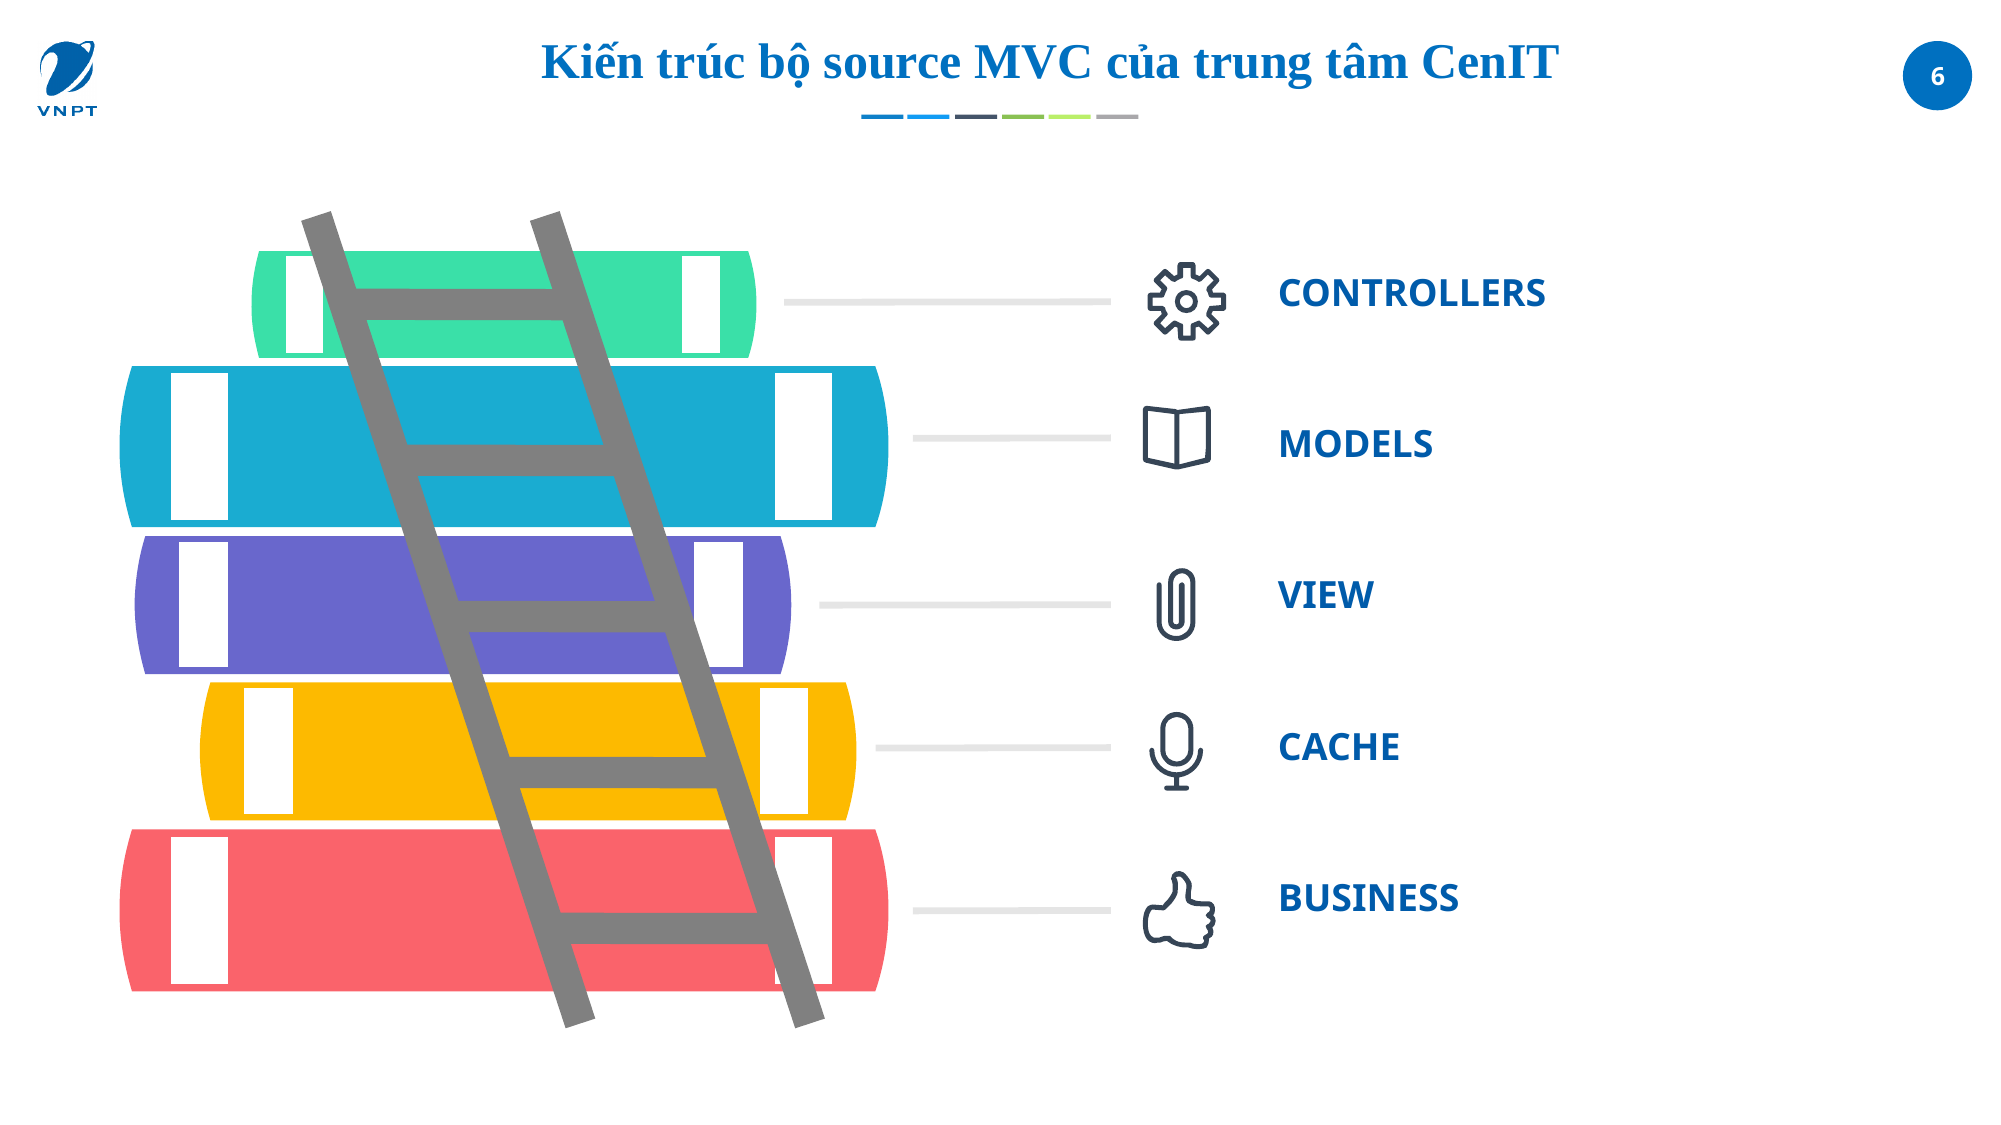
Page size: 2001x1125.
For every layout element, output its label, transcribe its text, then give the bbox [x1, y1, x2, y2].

list CACHE [1263, 720, 1958, 792]
list Models [1263, 417, 1958, 489]
list View [1263, 568, 1958, 640]
picture [37, 41, 97, 116]
title Kiến trúc bộ source MVC của trung tâm CenIT [194, 26, 1920, 98]
list BUSINESS [1263, 871, 1958, 943]
list Controllers [1263, 266, 1958, 337]
